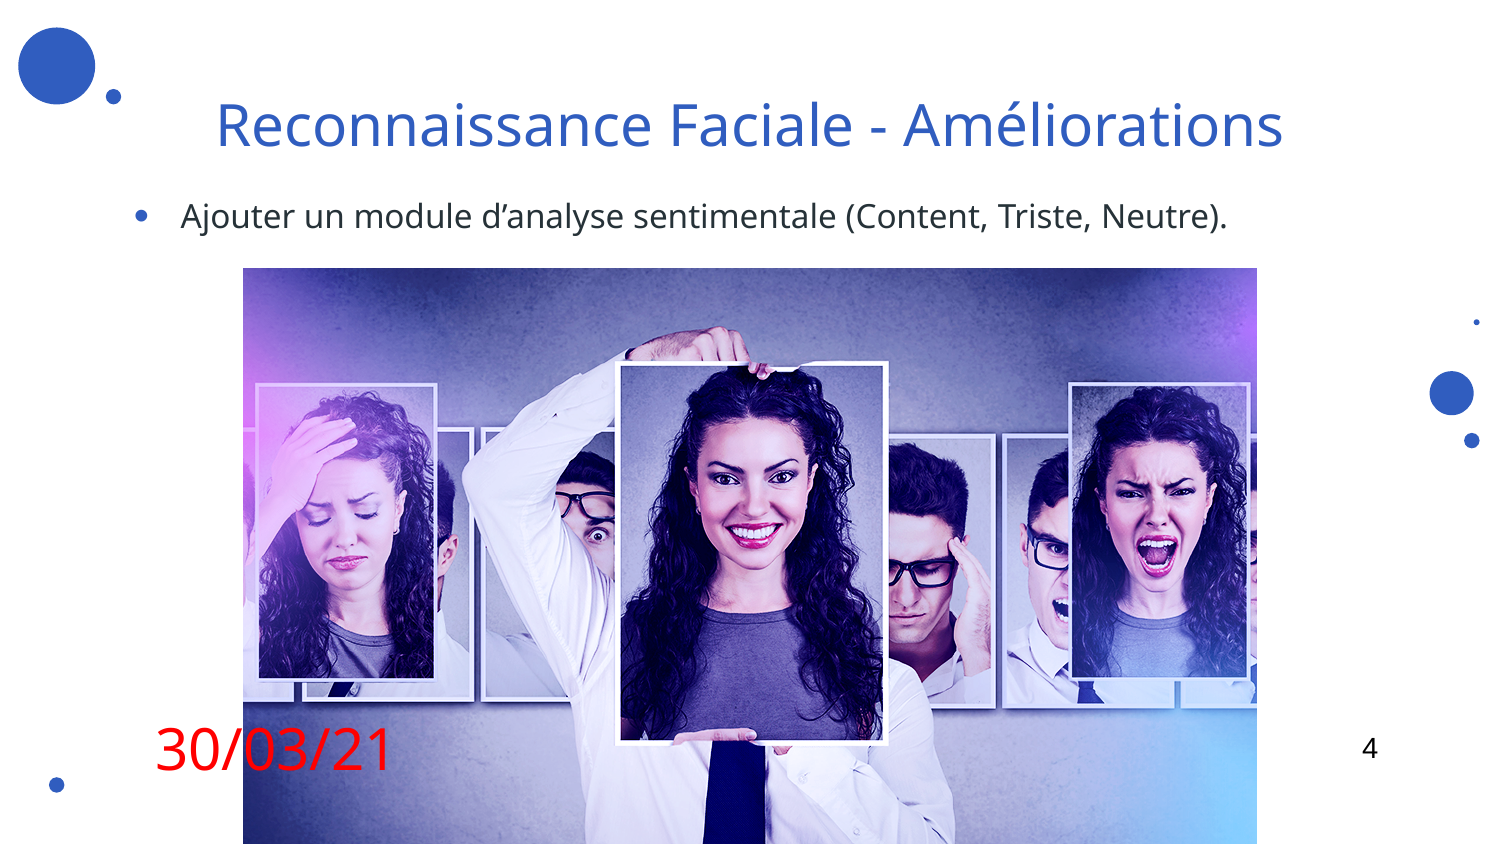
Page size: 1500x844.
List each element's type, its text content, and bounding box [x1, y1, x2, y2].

subtitle Ajouter un module d’analyse sentimentale (Content, Triste, Neutre). [118, 180, 1388, 756]
title Reconnaissance Faciale - Améliorations [112, 72, 1388, 167]
picture [243, 268, 1257, 844]
text_box 30/03/21 [140, 697, 238, 792]
